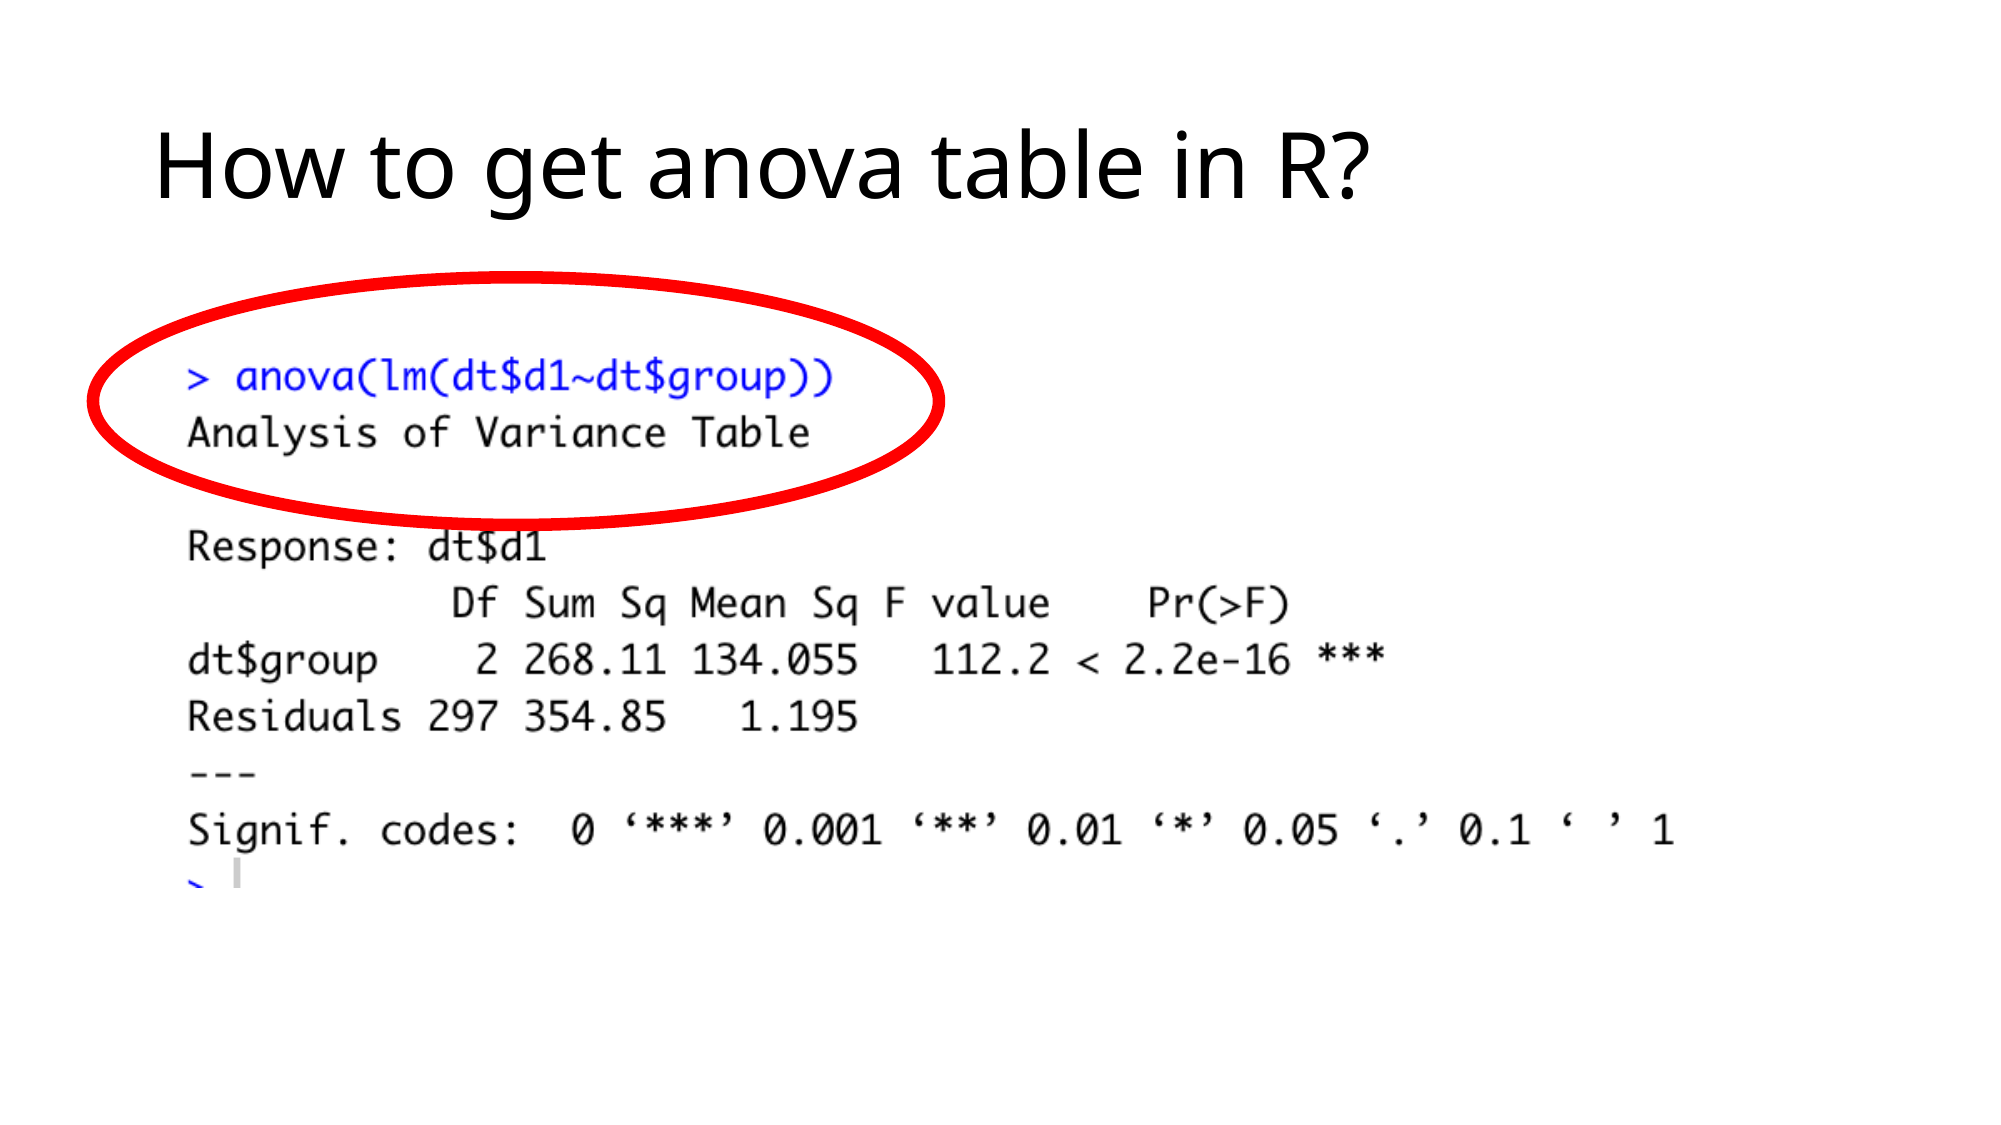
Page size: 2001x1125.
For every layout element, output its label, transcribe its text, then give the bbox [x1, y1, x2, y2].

picture [174, 347, 1814, 888]
title How to get anova table in R? [137, 59, 1863, 278]
text_box [91, 276, 899, 476]
